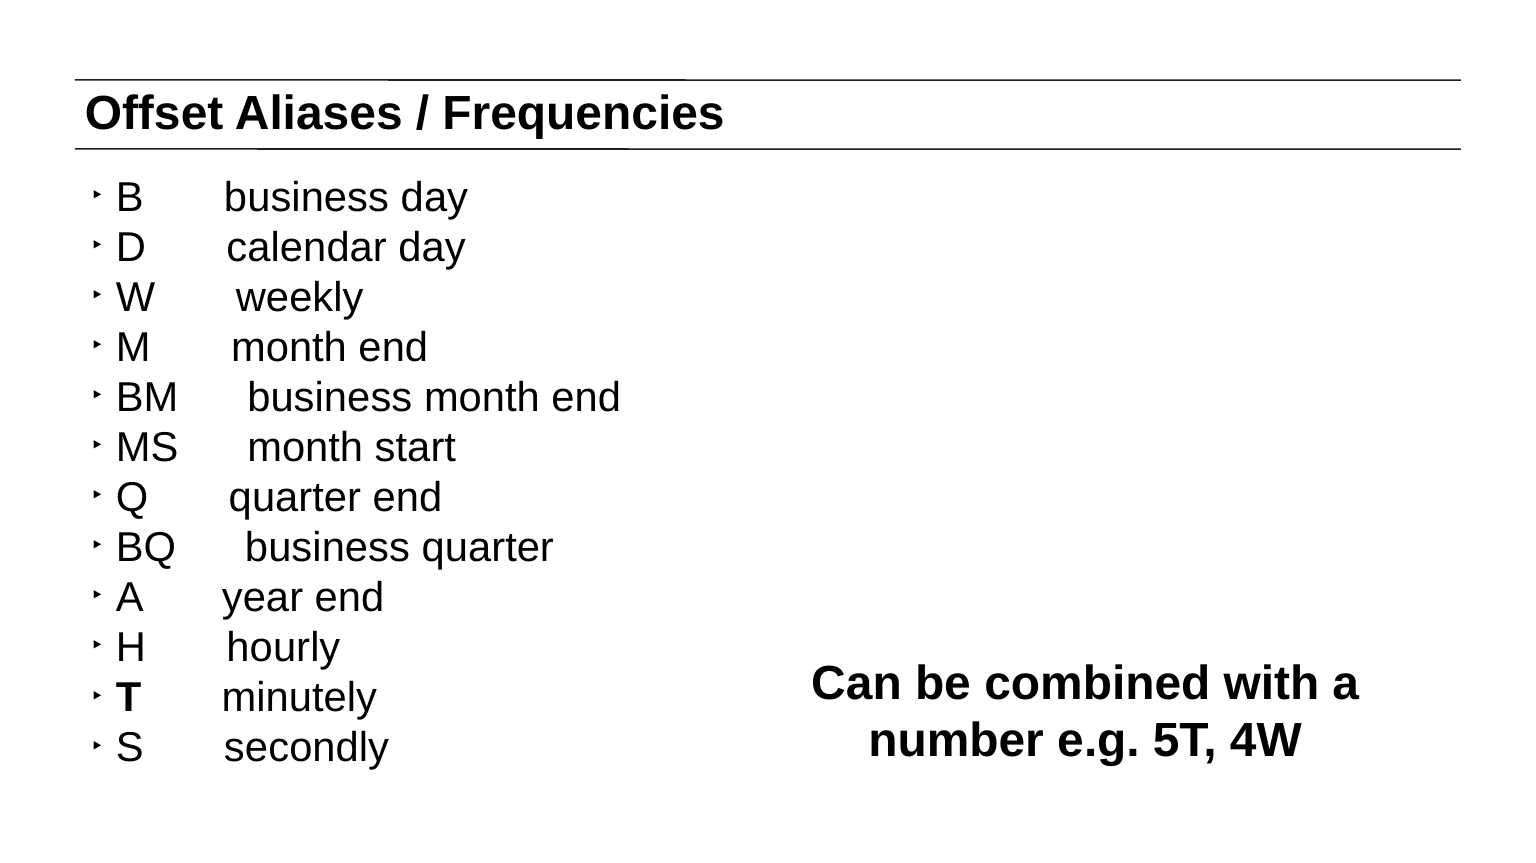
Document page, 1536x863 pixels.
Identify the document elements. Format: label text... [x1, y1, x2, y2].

title Offset Aliases / Frequencies [76, 82, 1369, 162]
list B business day D calendar day W weekly M month end BM business month end MS month start Q quarter end BQ business quarter A year end H hourly T minutely S secondly [76, 160, 762, 823]
text_box Can be combined with a number e.g. 5T, 4W [760, 643, 1411, 775]
